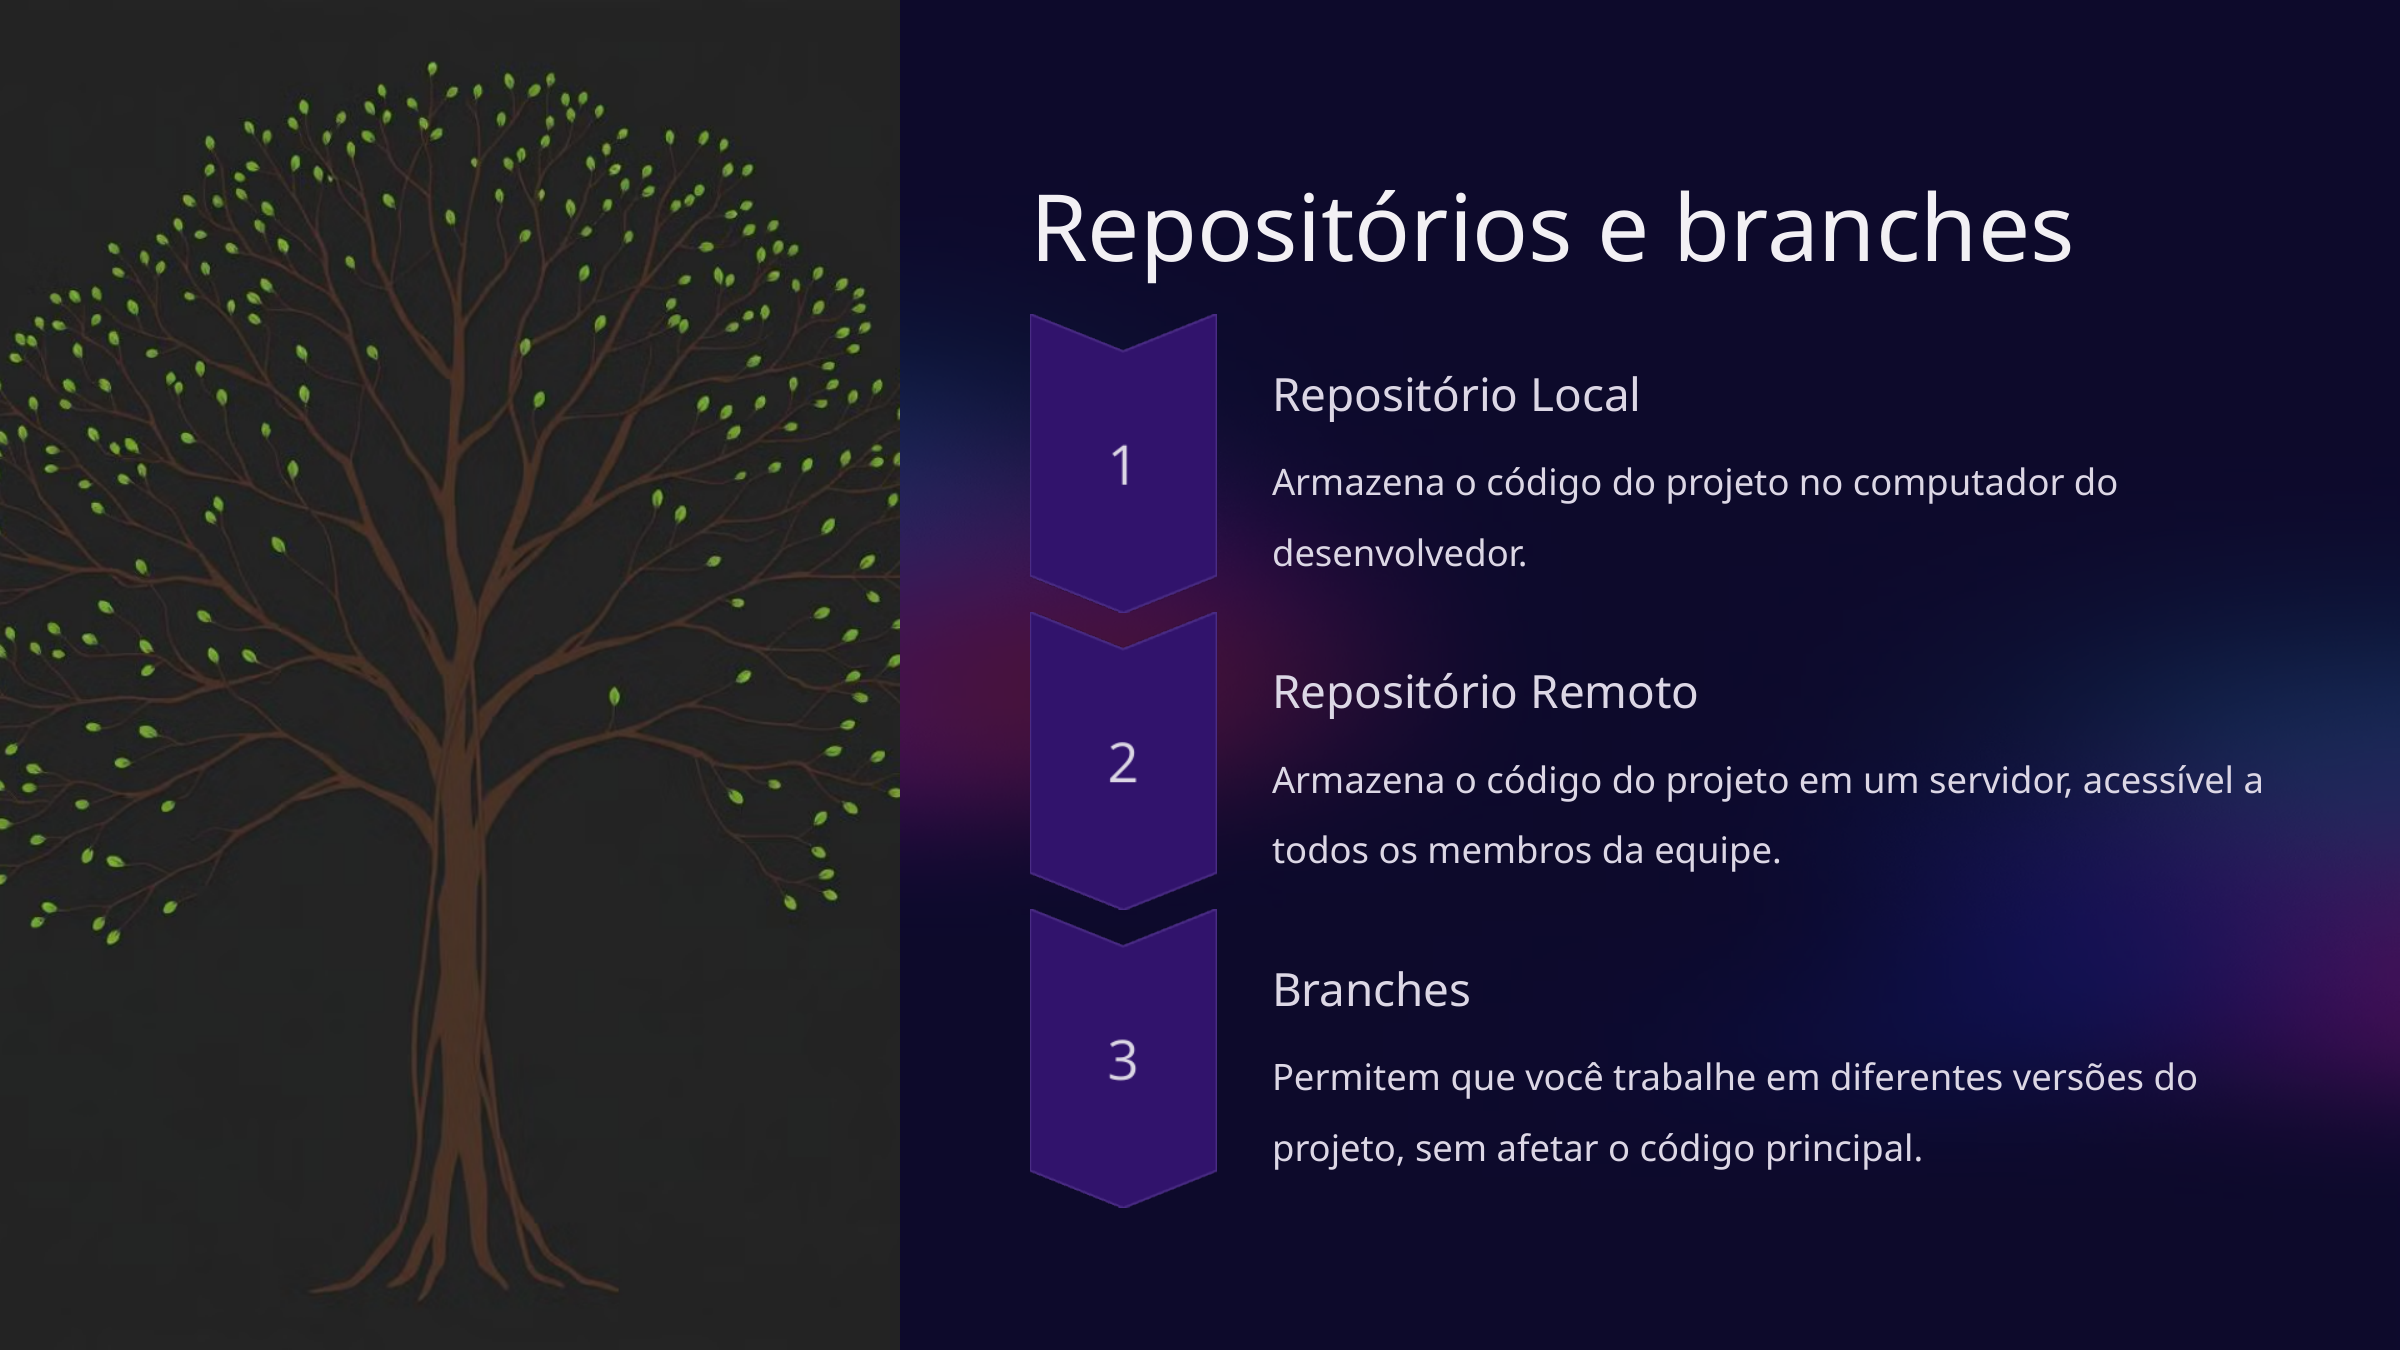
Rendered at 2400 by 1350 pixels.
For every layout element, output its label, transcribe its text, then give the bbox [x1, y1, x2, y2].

text_box Repositório Remoto [1271, 649, 1738, 708]
text_box Armazena o código do projeto em um servidor, acessível a todos os membros da equipe. [1272, 729, 2270, 849]
text_box Permitem que você trabalhe em diferentes versões do projeto, sem afetar o código principal. [1272, 1027, 2270, 1147]
picture [0, 0, 901, 1350]
text_box Repositório Local [1271, 351, 1738, 410]
picture [1029, 314, 1217, 1208]
text_box Repositórios e branches [1030, 142, 2140, 259]
text_box Armazena o código do projeto no computador do desenvolvedor. [1272, 432, 2270, 552]
text_box Branches [1271, 947, 1738, 1006]
